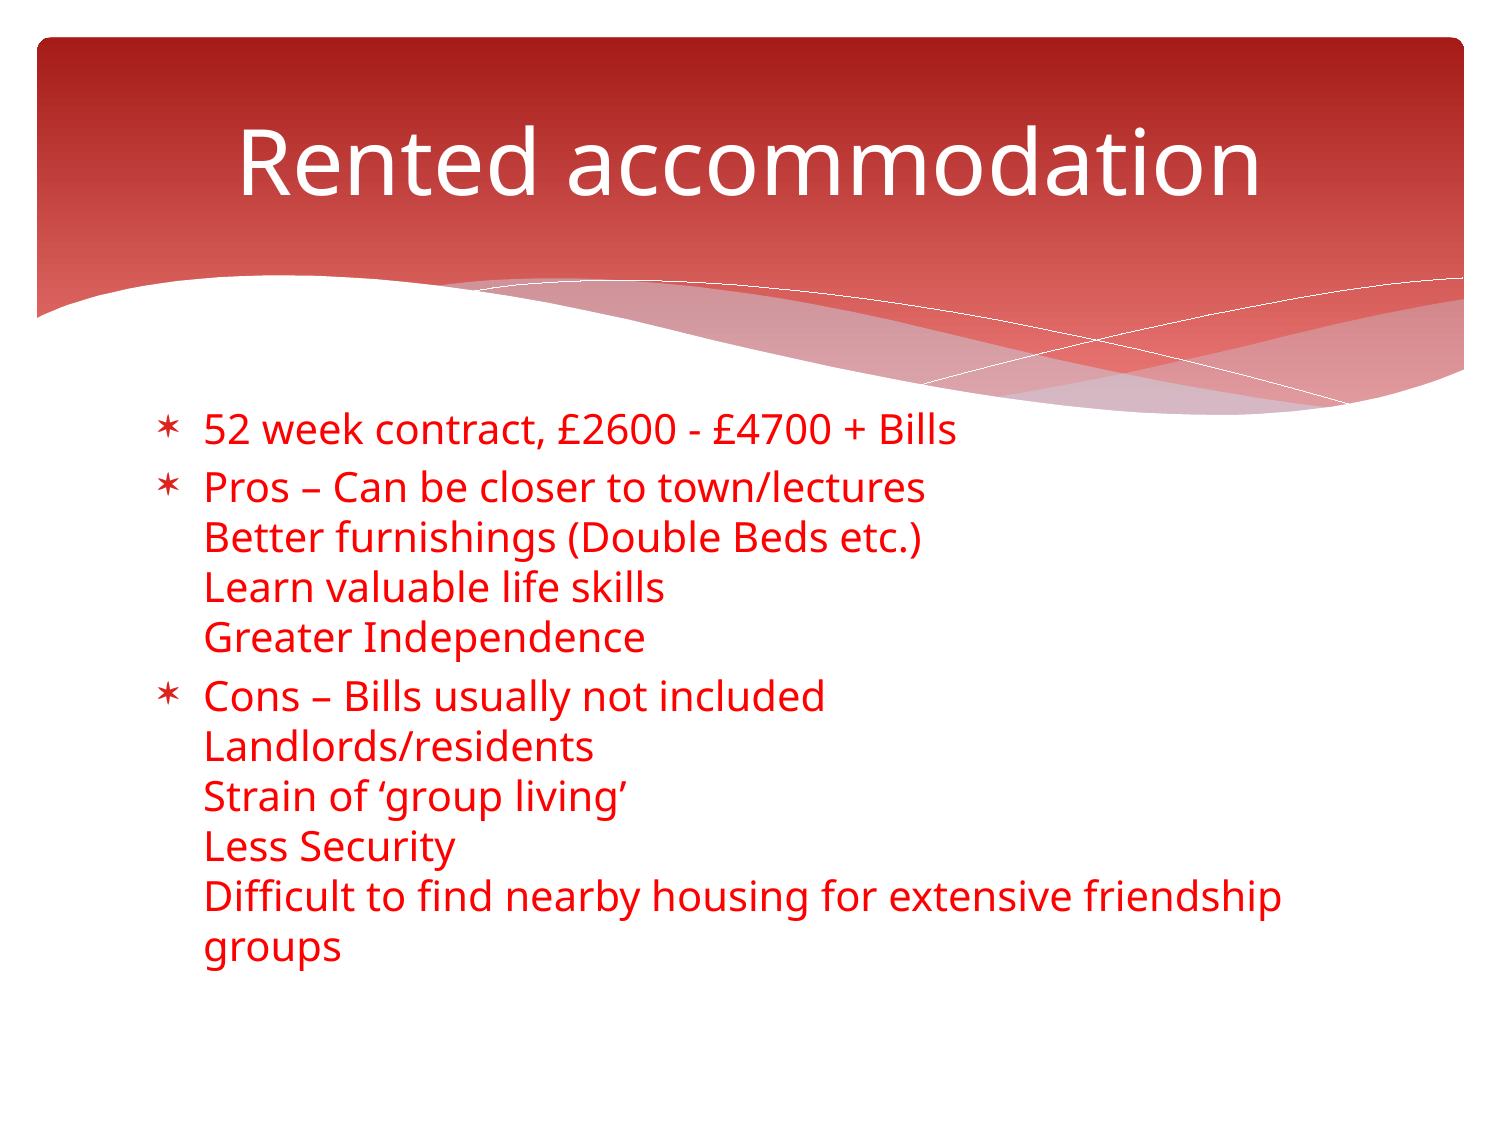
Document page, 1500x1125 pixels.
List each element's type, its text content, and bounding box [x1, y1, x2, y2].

title Rented accommodation [75, 55, 1425, 261]
list 52 week contract, £2600 - £4700 + Bills Pros – Can be closer to town/lectures Better furnishings (Double Beds etc.) Learn valuable life skills Greater Independence Cons – Bills usually not included Landlords/residents Strain of ‘group living’ Less Security Difficult to find nearby housing for extensive friendship groups [143, 394, 1359, 1071]
